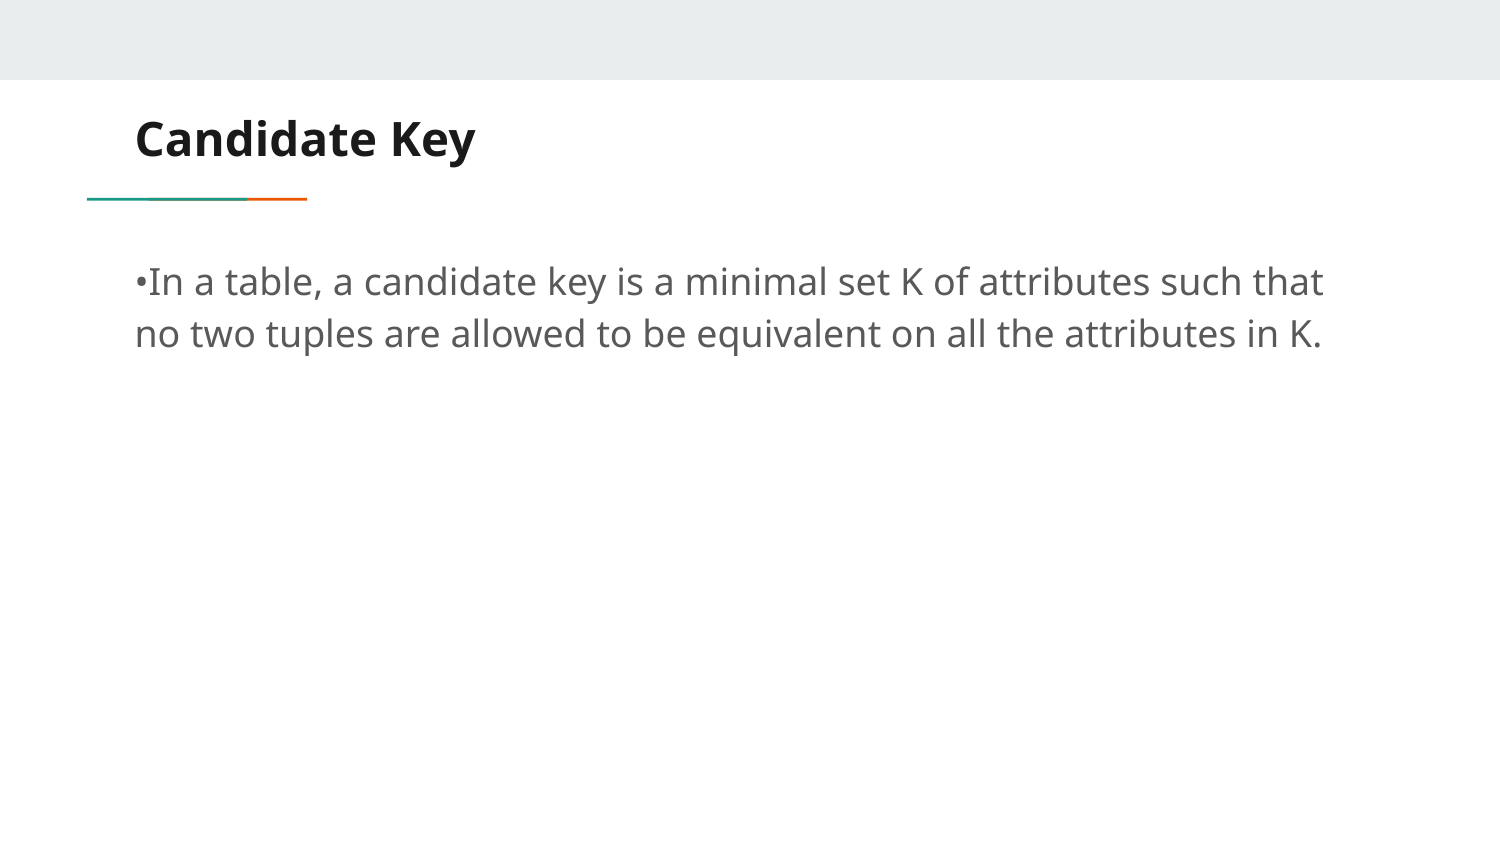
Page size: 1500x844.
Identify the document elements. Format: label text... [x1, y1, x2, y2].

list •In a table, a candidate key is a minimal set K of attributes such that no two tuples are allowed to be equivalent on all the attributes in K. [119, 236, 1381, 397]
title Candidate Key [119, 93, 1381, 182]
